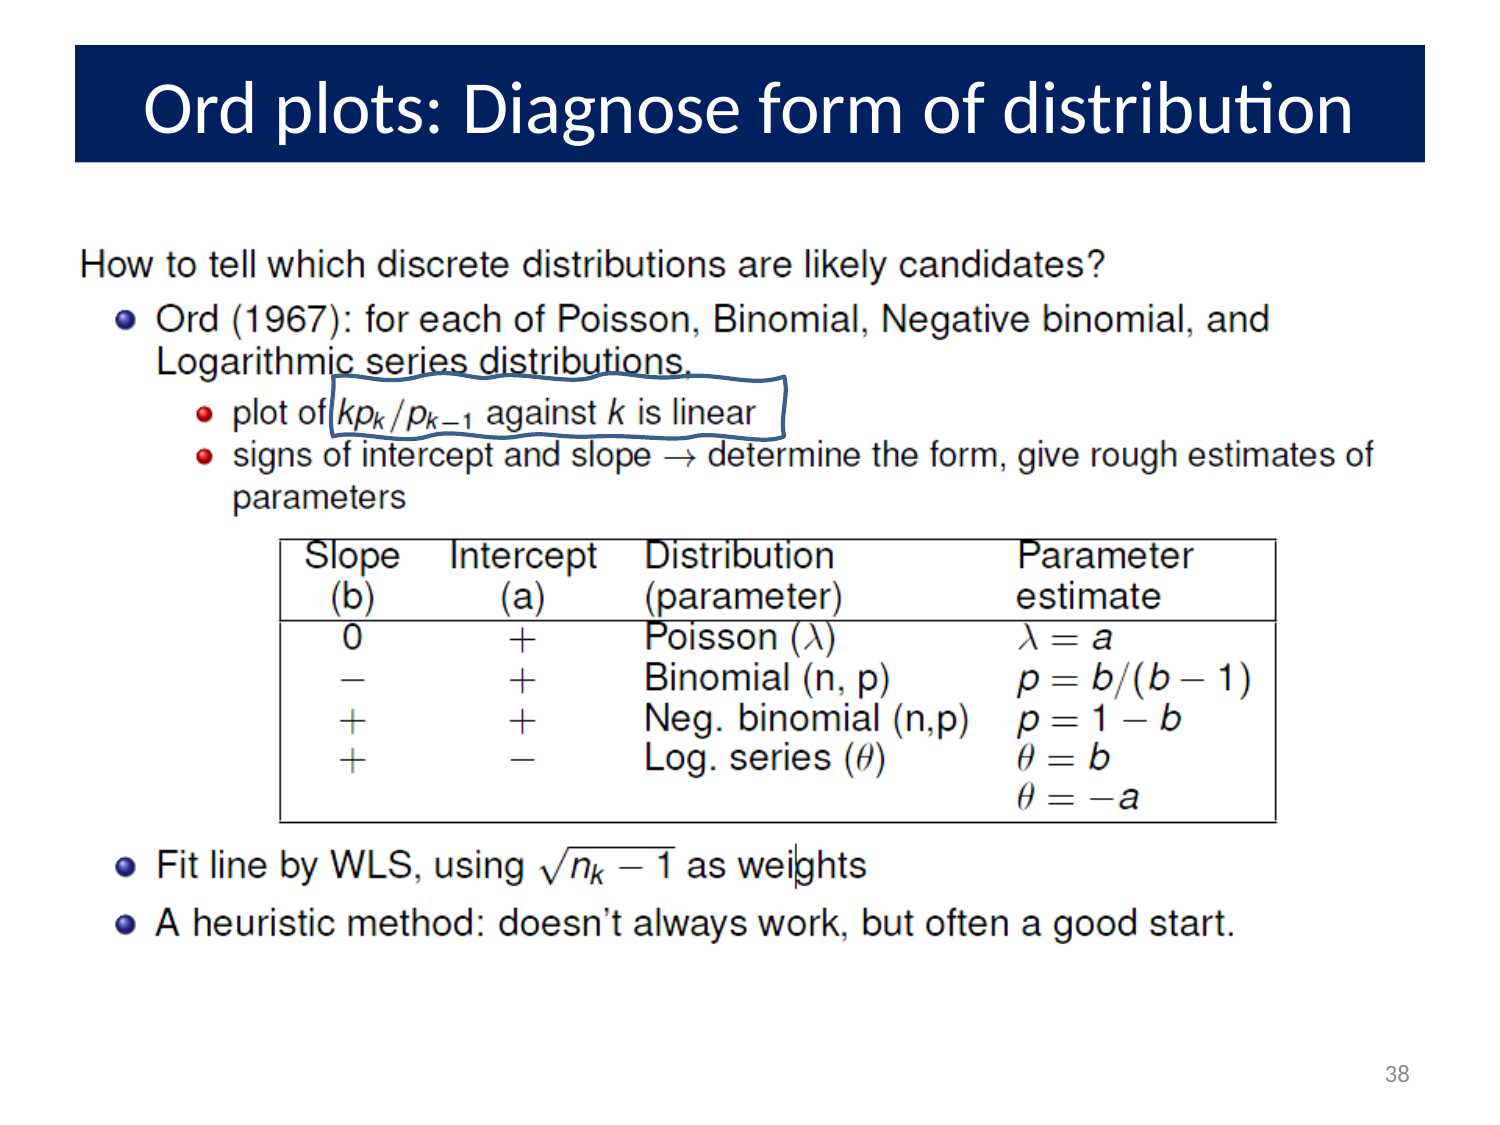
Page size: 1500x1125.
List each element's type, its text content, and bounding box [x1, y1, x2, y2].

title Ord plots: Diagnose form of distribution [75, 45, 1425, 163]
slide_number 38 [1074, 1042, 1425, 1103]
picture [74, 240, 1408, 955]
